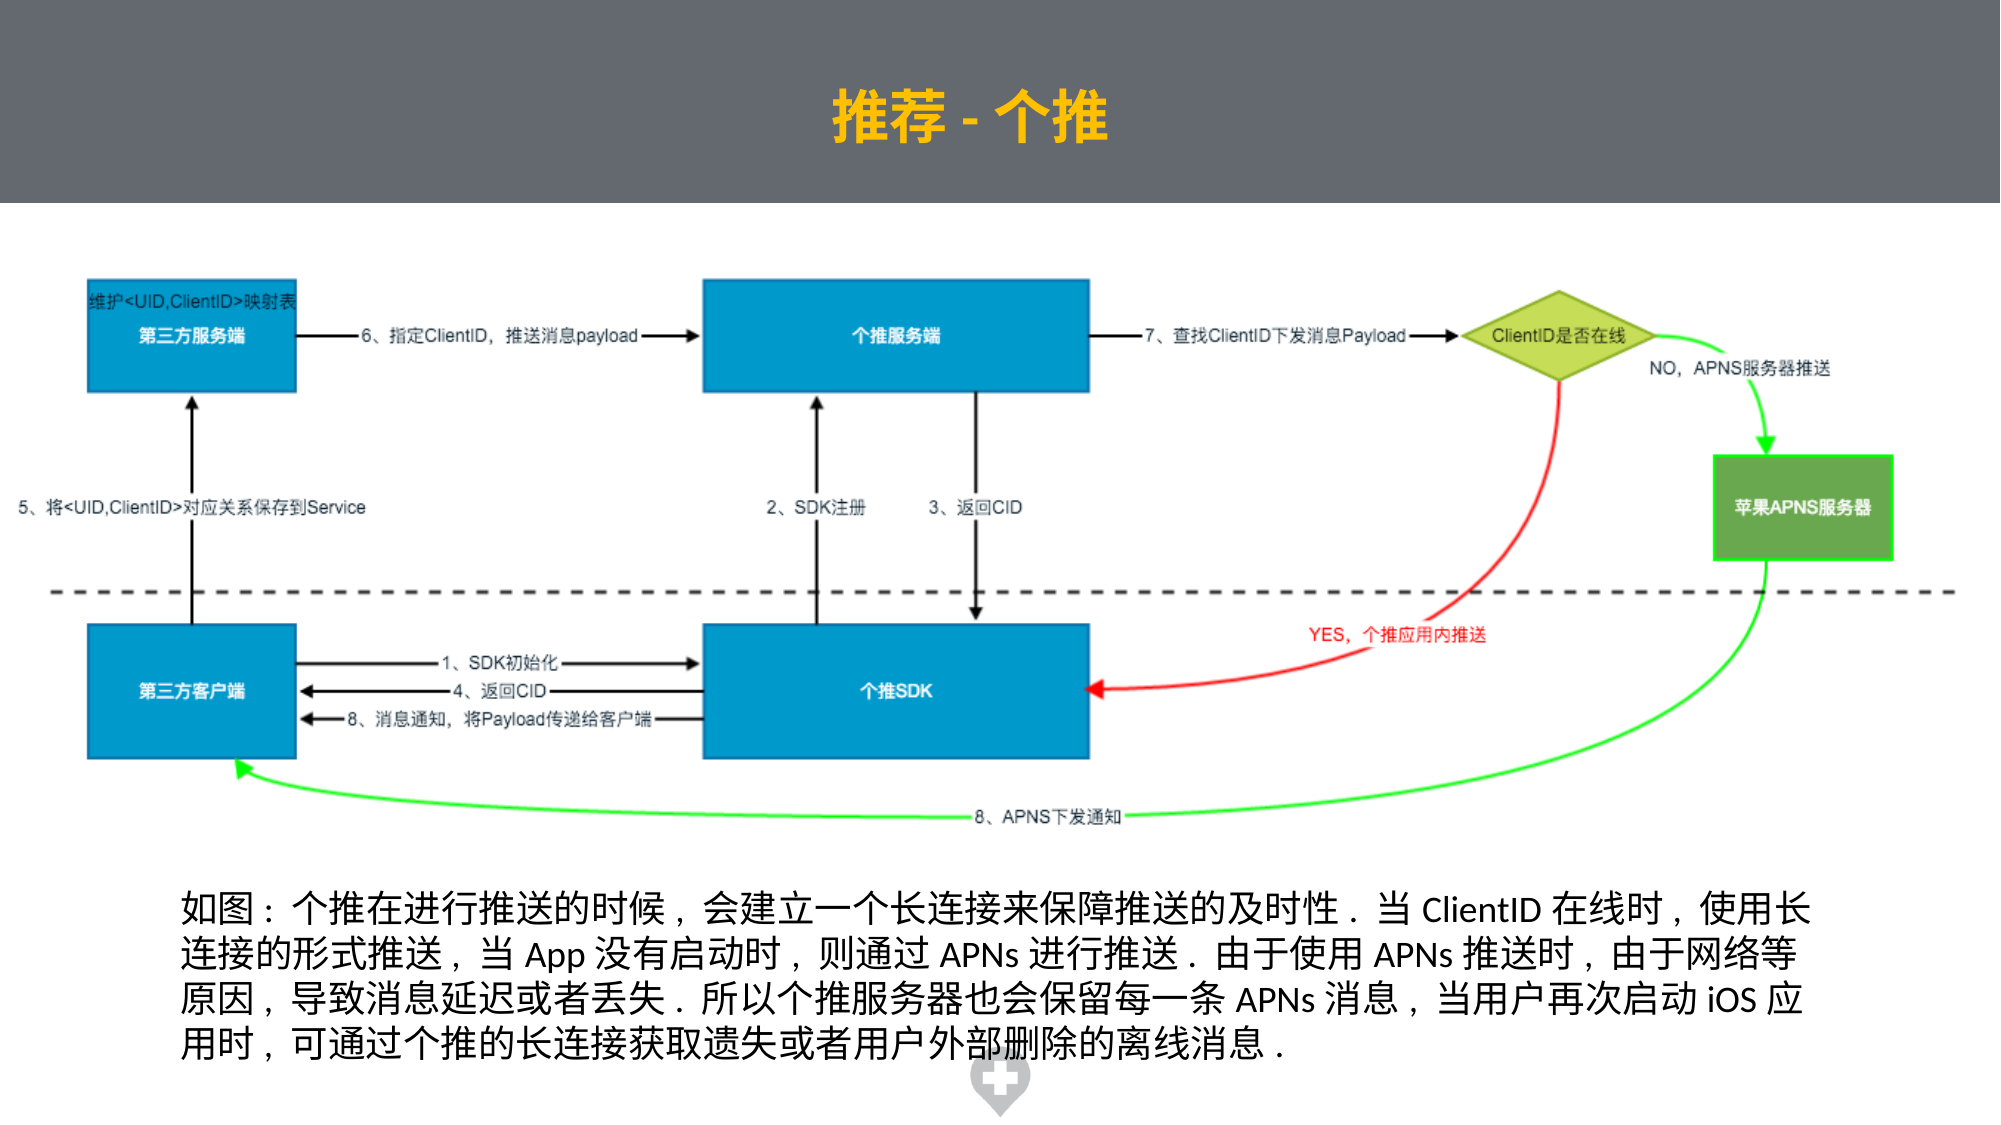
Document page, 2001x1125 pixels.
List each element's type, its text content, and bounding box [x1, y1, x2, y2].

picture [0, 234, 2000, 856]
text_box 推荐-个推 [110, 72, 1831, 159]
picture [953, 1073, 1047, 1125]
text_box 如图: 个推在进行推送的时候, 会建立一个长连接来保障推送的及时性. 当ClientID在线时, 使用长连接的形式推送, 当App没有启动时, 则通过APNs进行推送. 由于使用APNs推送时, 由于网络等原因, 导致消息延迟或者丢失. 所以个推服务器也会保留每一条APNs消息, 当用户再次启动iOS应用时, 可通过个推的长连接获取遗失或者用户外部删除的离线消息. [165, 877, 1835, 1073]
